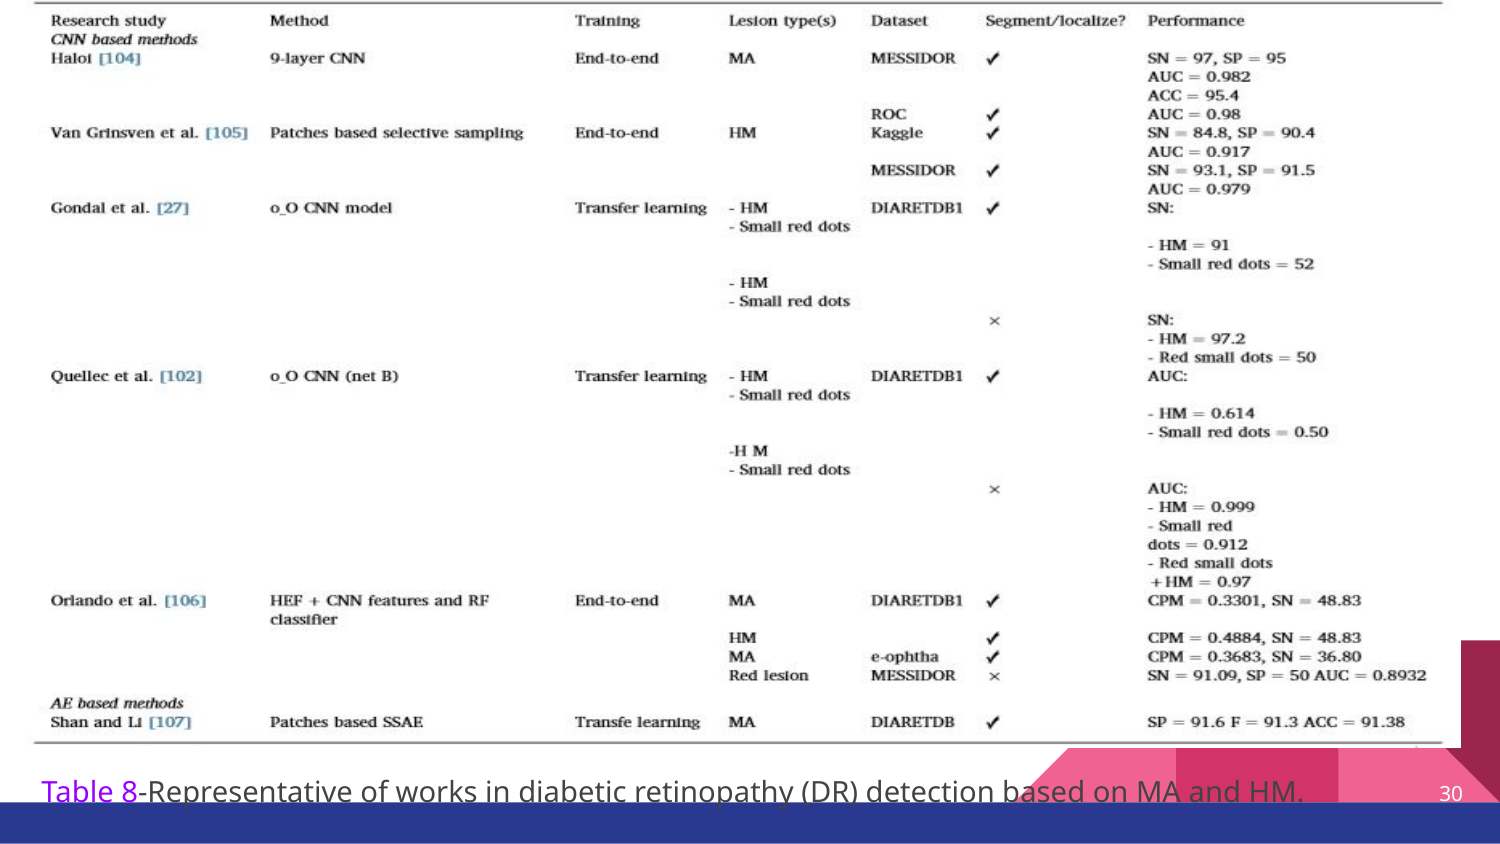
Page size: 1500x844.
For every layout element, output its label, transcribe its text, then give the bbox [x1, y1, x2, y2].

slide_number ‹#› [1387, 762, 1478, 828]
picture [26, 0, 1461, 749]
list Table 8-Representative of works in diabetic retinopathy (DR) detection based on MA and HM. [26, 756, 1427, 818]
